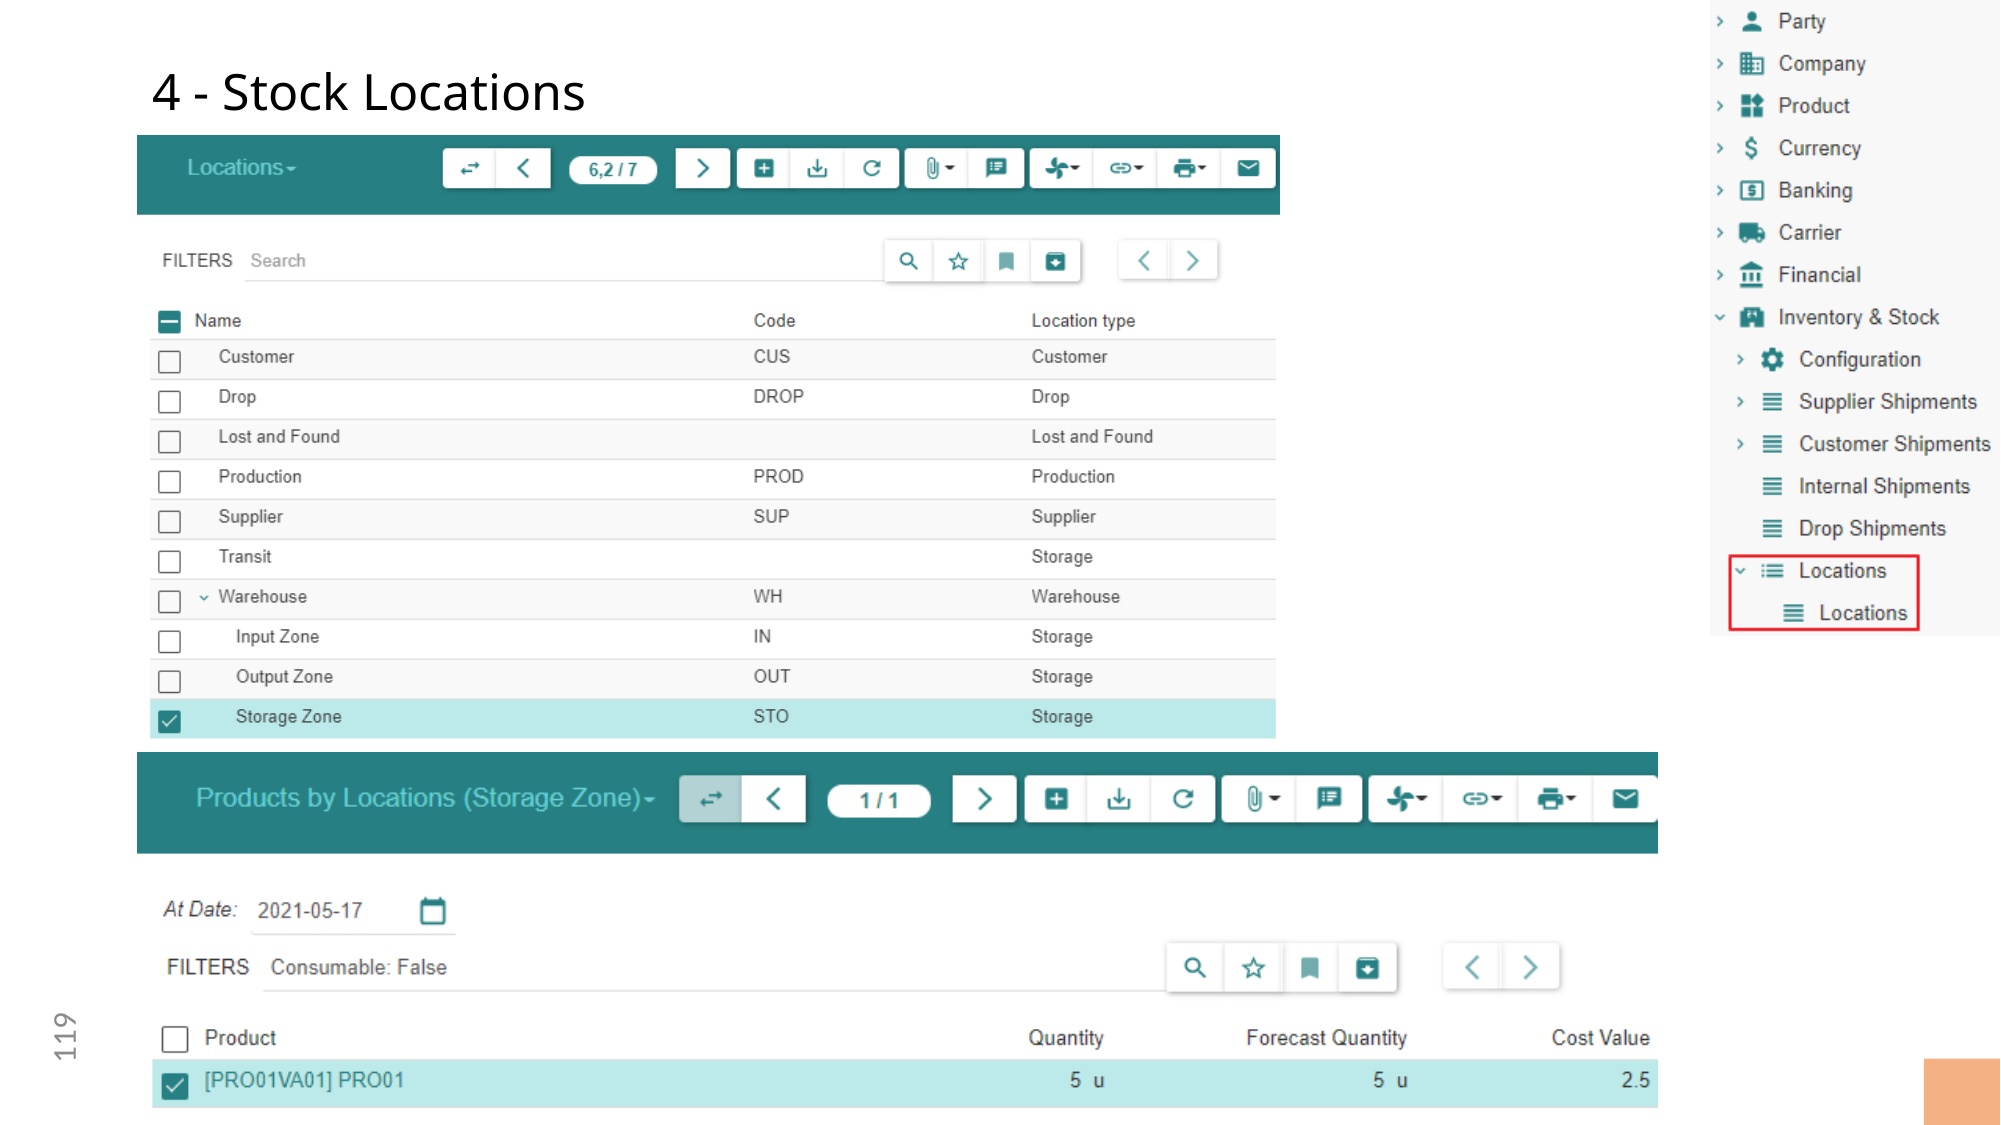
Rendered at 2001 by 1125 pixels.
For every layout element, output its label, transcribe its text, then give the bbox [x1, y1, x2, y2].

picture [137, 135, 1280, 744]
title 4 - Stock Locations [137, 59, 1710, 136]
slide_number 119 [32, 969, 93, 1108]
picture [1710, 0, 2000, 636]
picture [137, 752, 1658, 1108]
text_box [1923, 1058, 2000, 1125]
